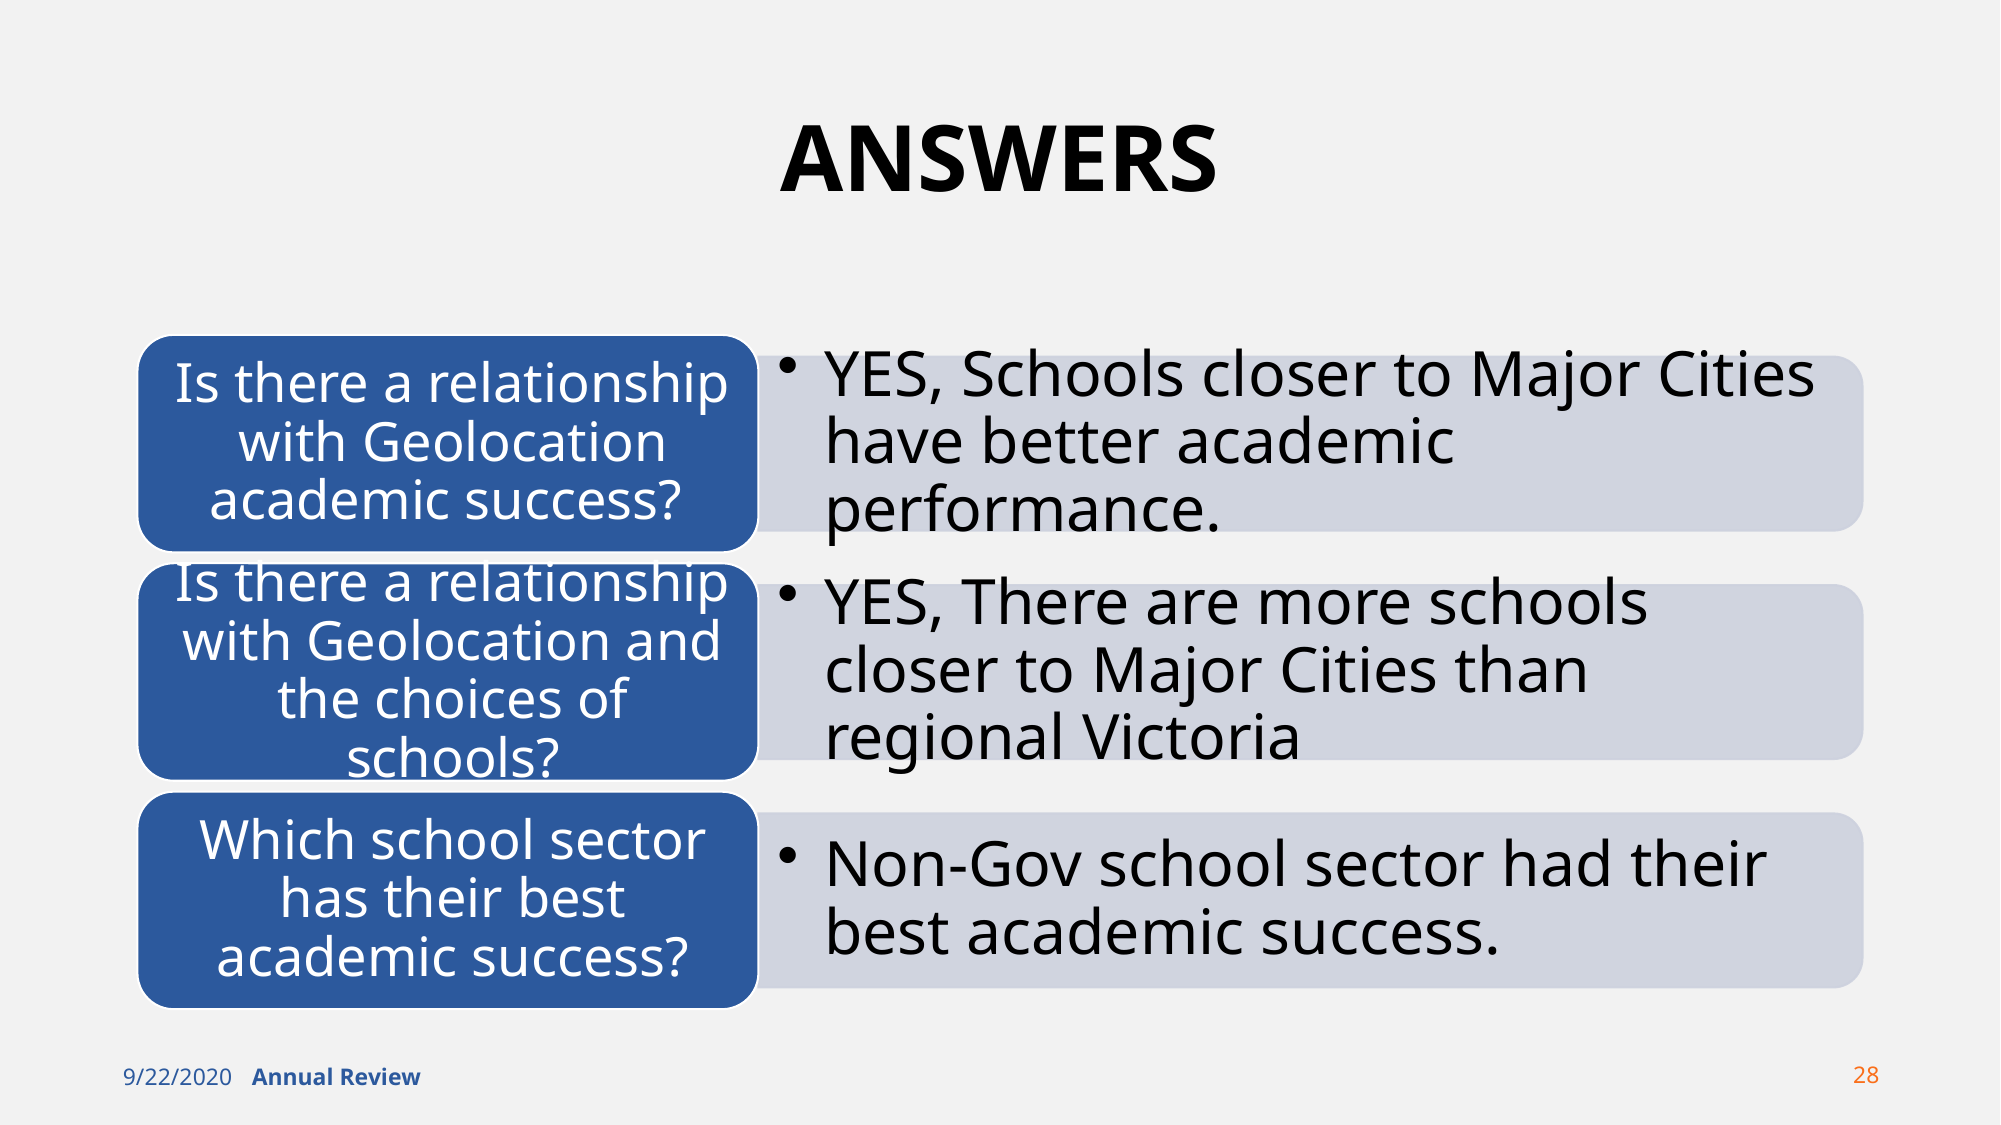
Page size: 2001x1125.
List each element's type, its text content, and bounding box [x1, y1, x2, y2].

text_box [137, 334, 1863, 1010]
title ANSWERS [137, 104, 1863, 219]
